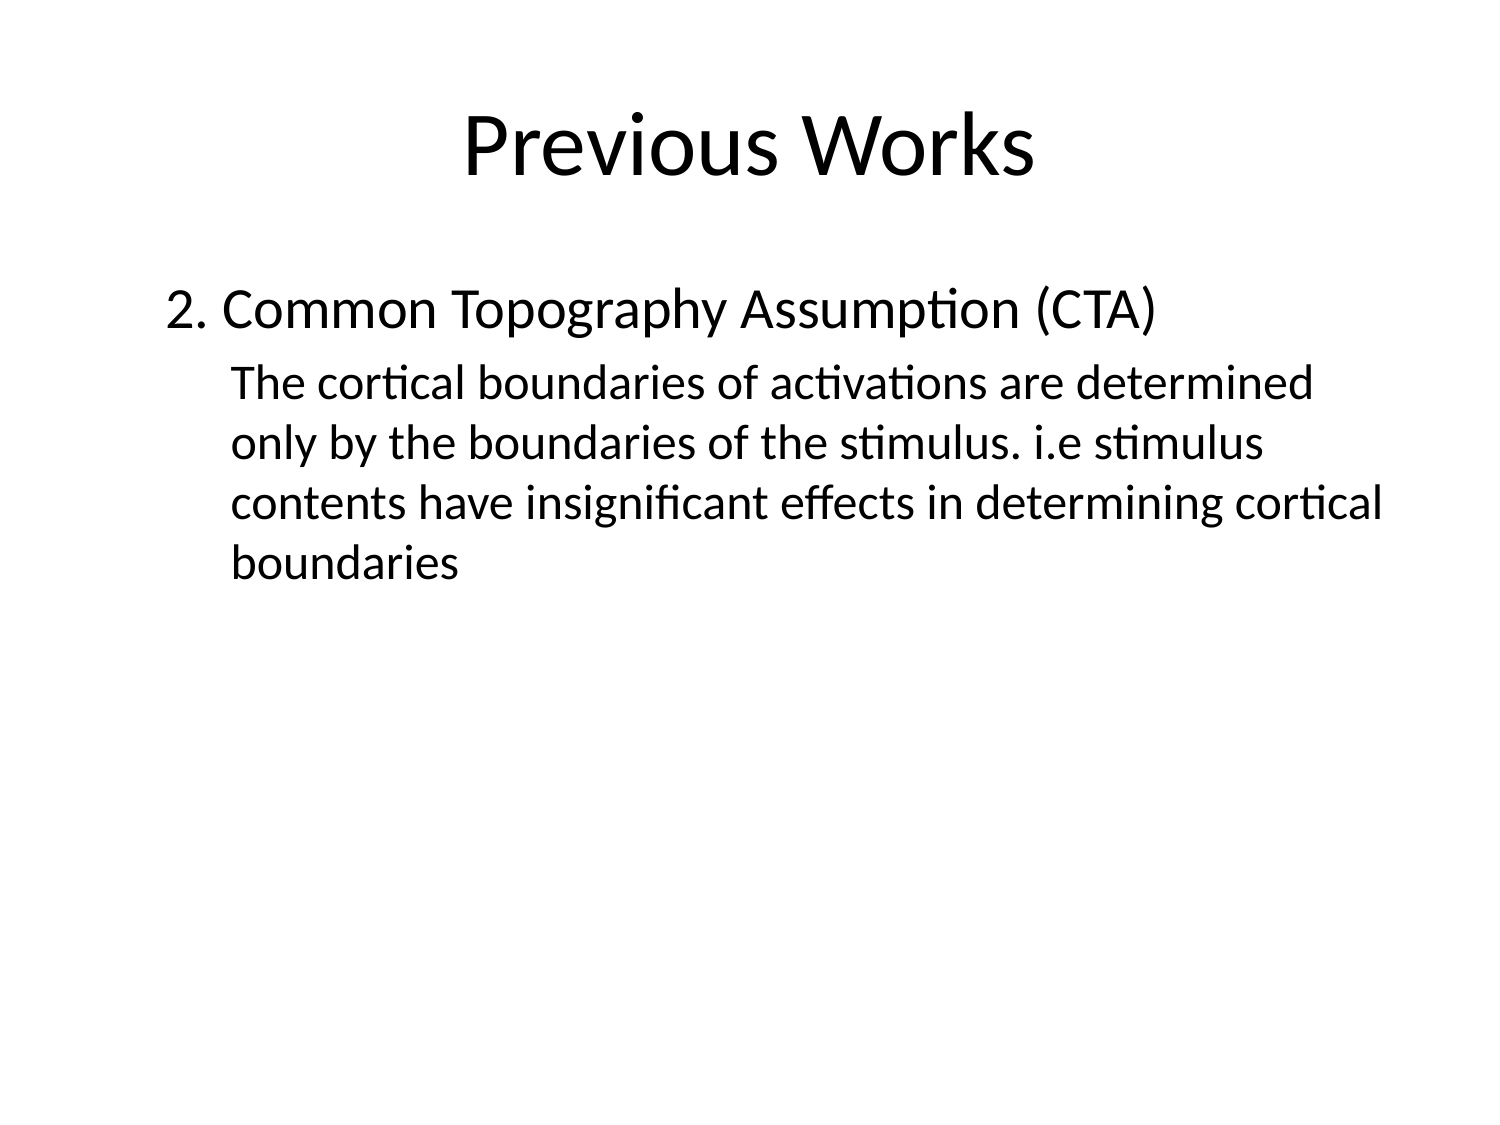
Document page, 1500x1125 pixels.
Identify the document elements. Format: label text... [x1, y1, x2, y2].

list 2. Common Topography Assumption (CTA) The cortical boundaries of activations are determined only by the boundaries of the stimulus. i.e stimulus contents have insignificant effects in determining cortical boundaries [75, 262, 1425, 1005]
title Previous Works [75, 45, 1425, 233]
